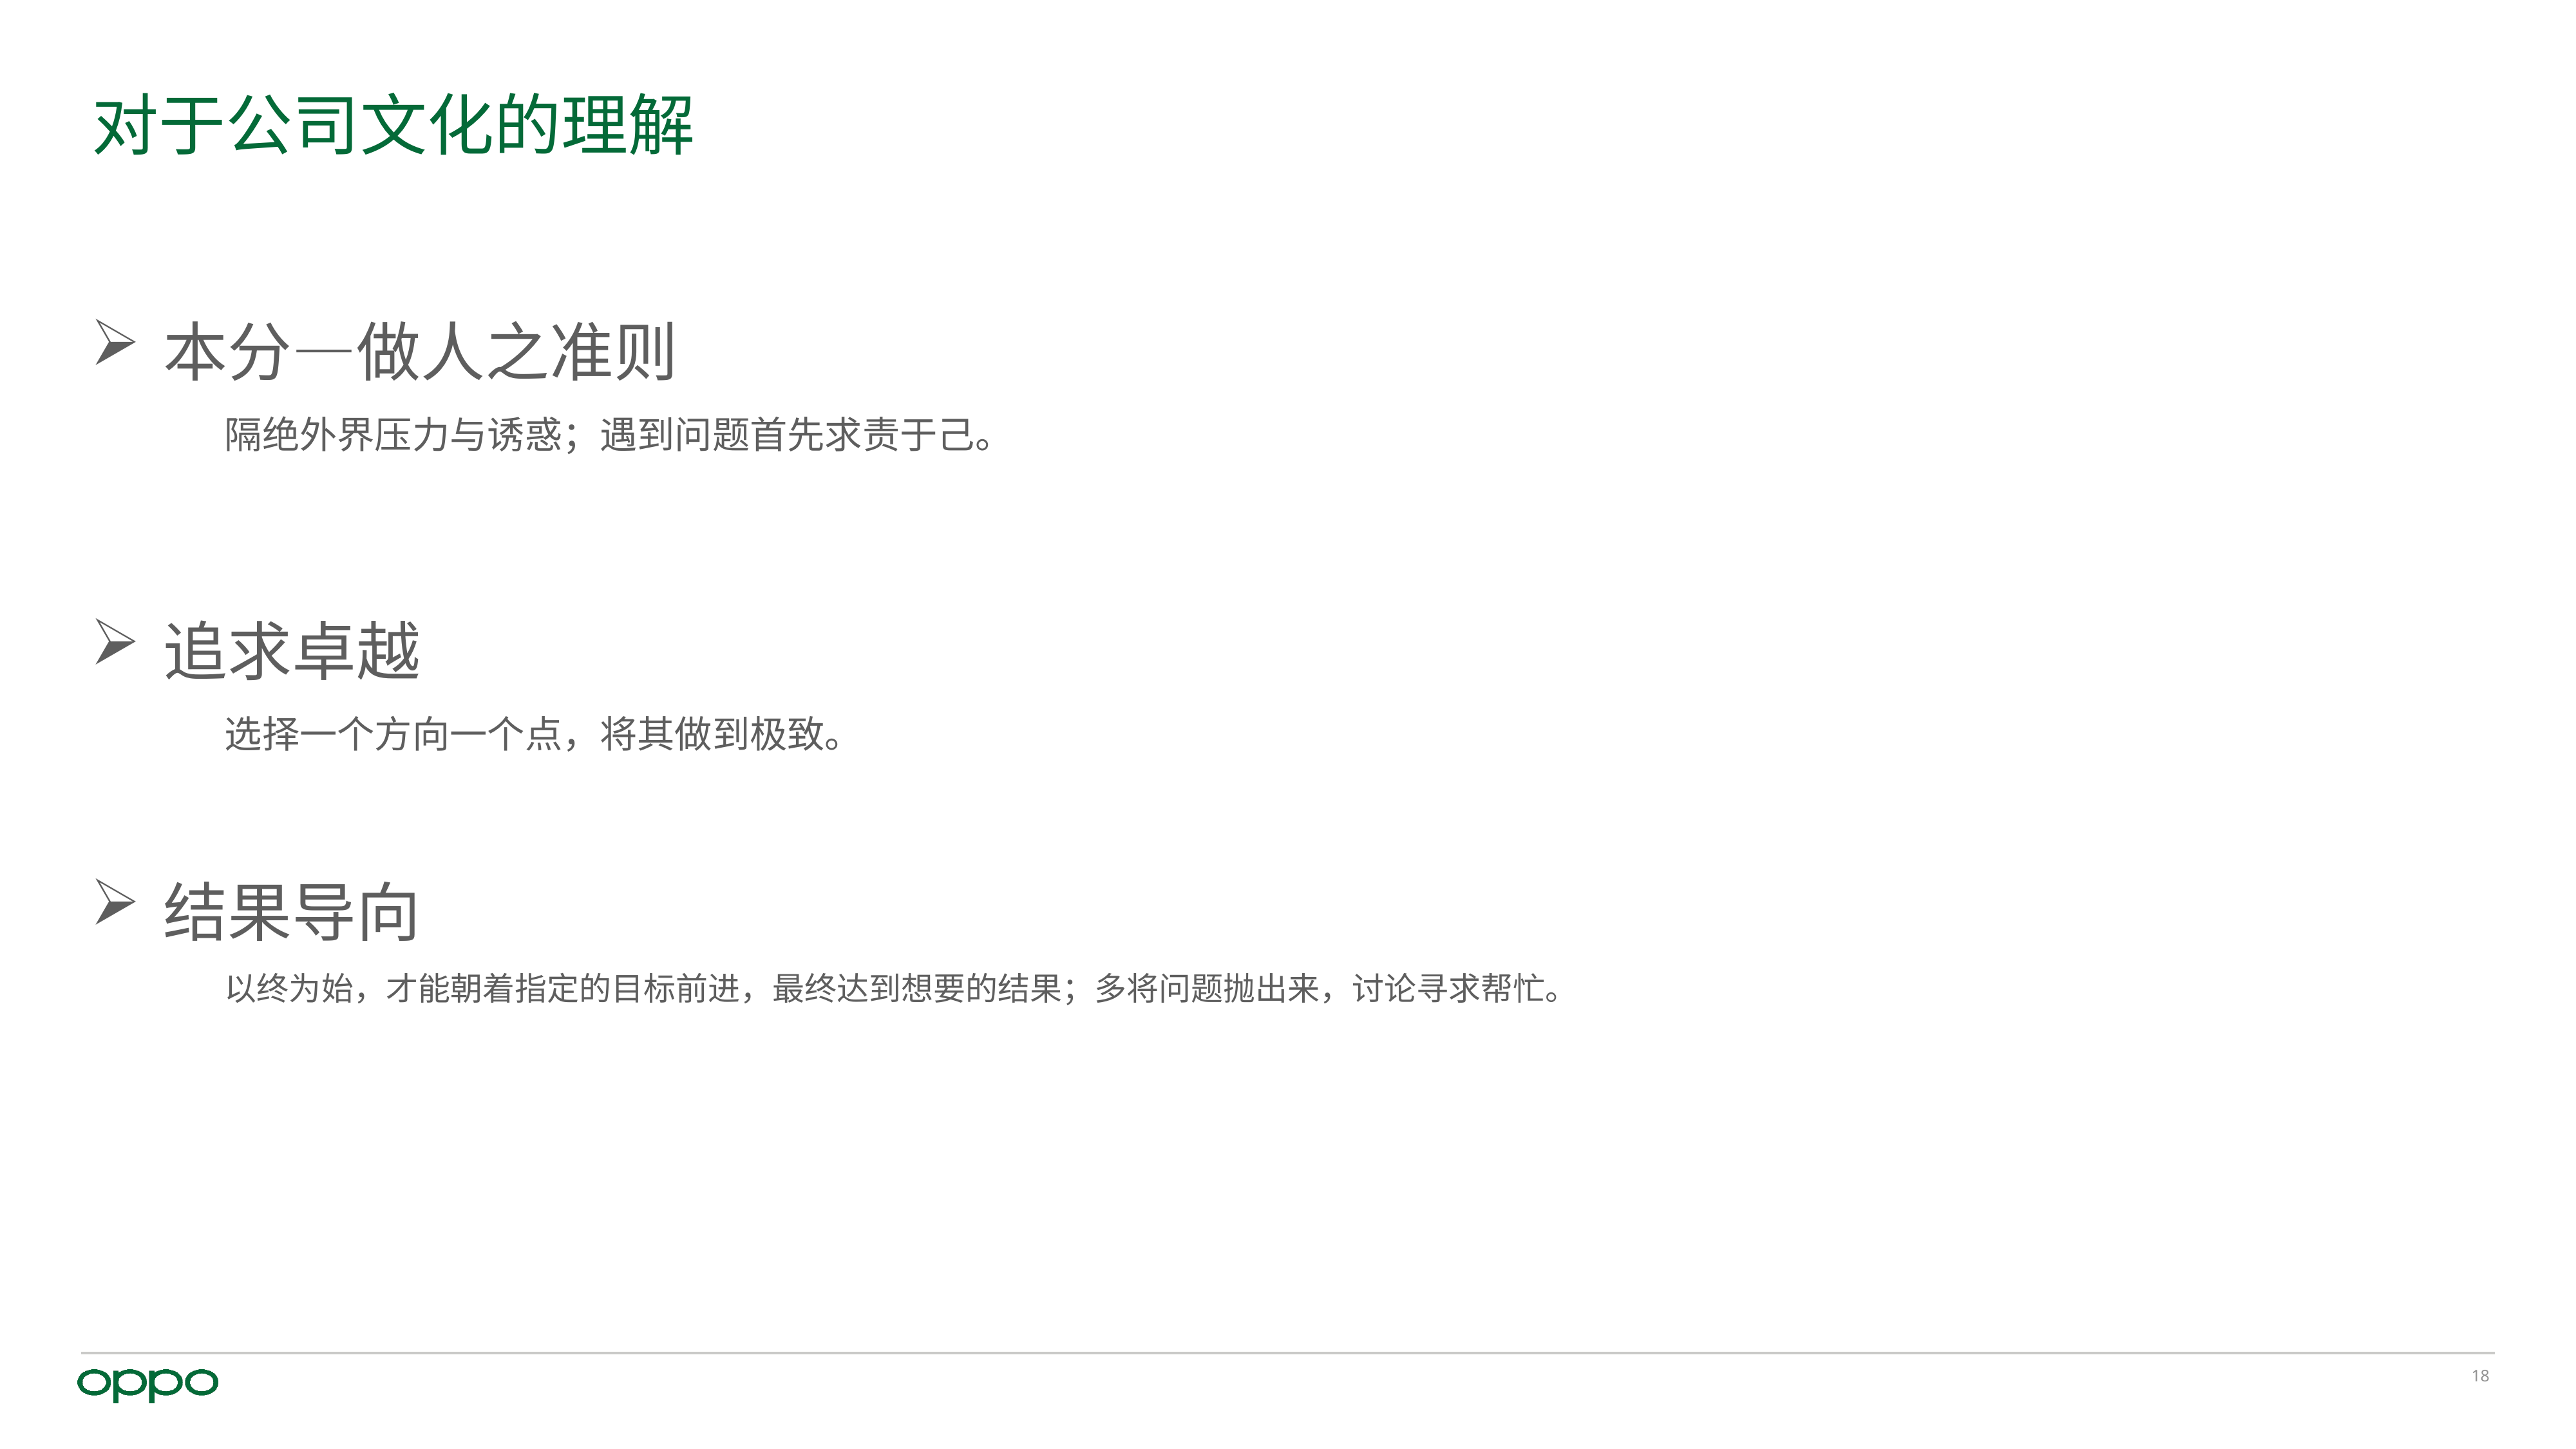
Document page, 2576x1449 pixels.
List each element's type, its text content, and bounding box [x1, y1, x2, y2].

list 本分—做人之准则 隔绝外界压力与诱惑；遇到问题首先求责于己。 追求卓越 选择一个方向一个点，将其做到极致。 结果导向 以终为始，才能朝着指定的目标前进，最终达到想要的结果；多将问题抛出来，讨论寻求帮忙。 [80, 152, 2494, 1124]
title 对于公司文化的理解 [82, 66, 2496, 180]
picture [77, 1369, 218, 1403]
